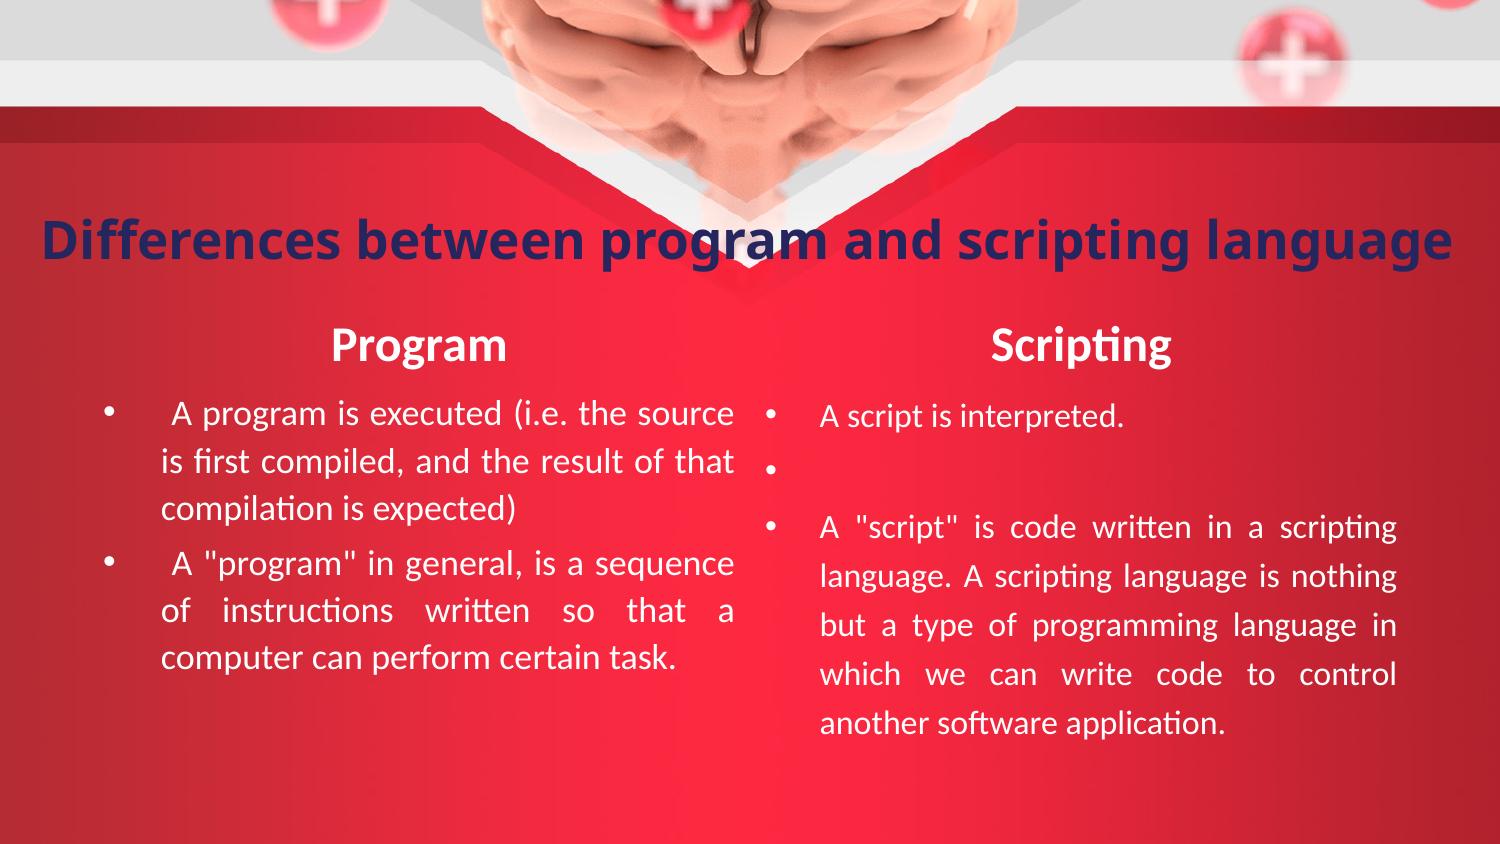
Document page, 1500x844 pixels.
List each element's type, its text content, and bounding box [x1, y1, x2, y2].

list Program [88, 300, 750, 378]
list Scripting [750, 300, 1413, 378]
list A program is executed (i.e. the source is first compiled, and the result of that compilation is expected) A "program" in general, is a sequence of instructions written so that a computer can perform certain task. [88, 378, 750, 752]
title Differences between program and scripting language [25, 175, 1500, 301]
list A script is interpreted. A "script" is code written in a scripting language. A scripting language is nothing but a type of programming language in which we can write code to control another software application. [750, 378, 1413, 752]
picture [0, 0, 1500, 844]
